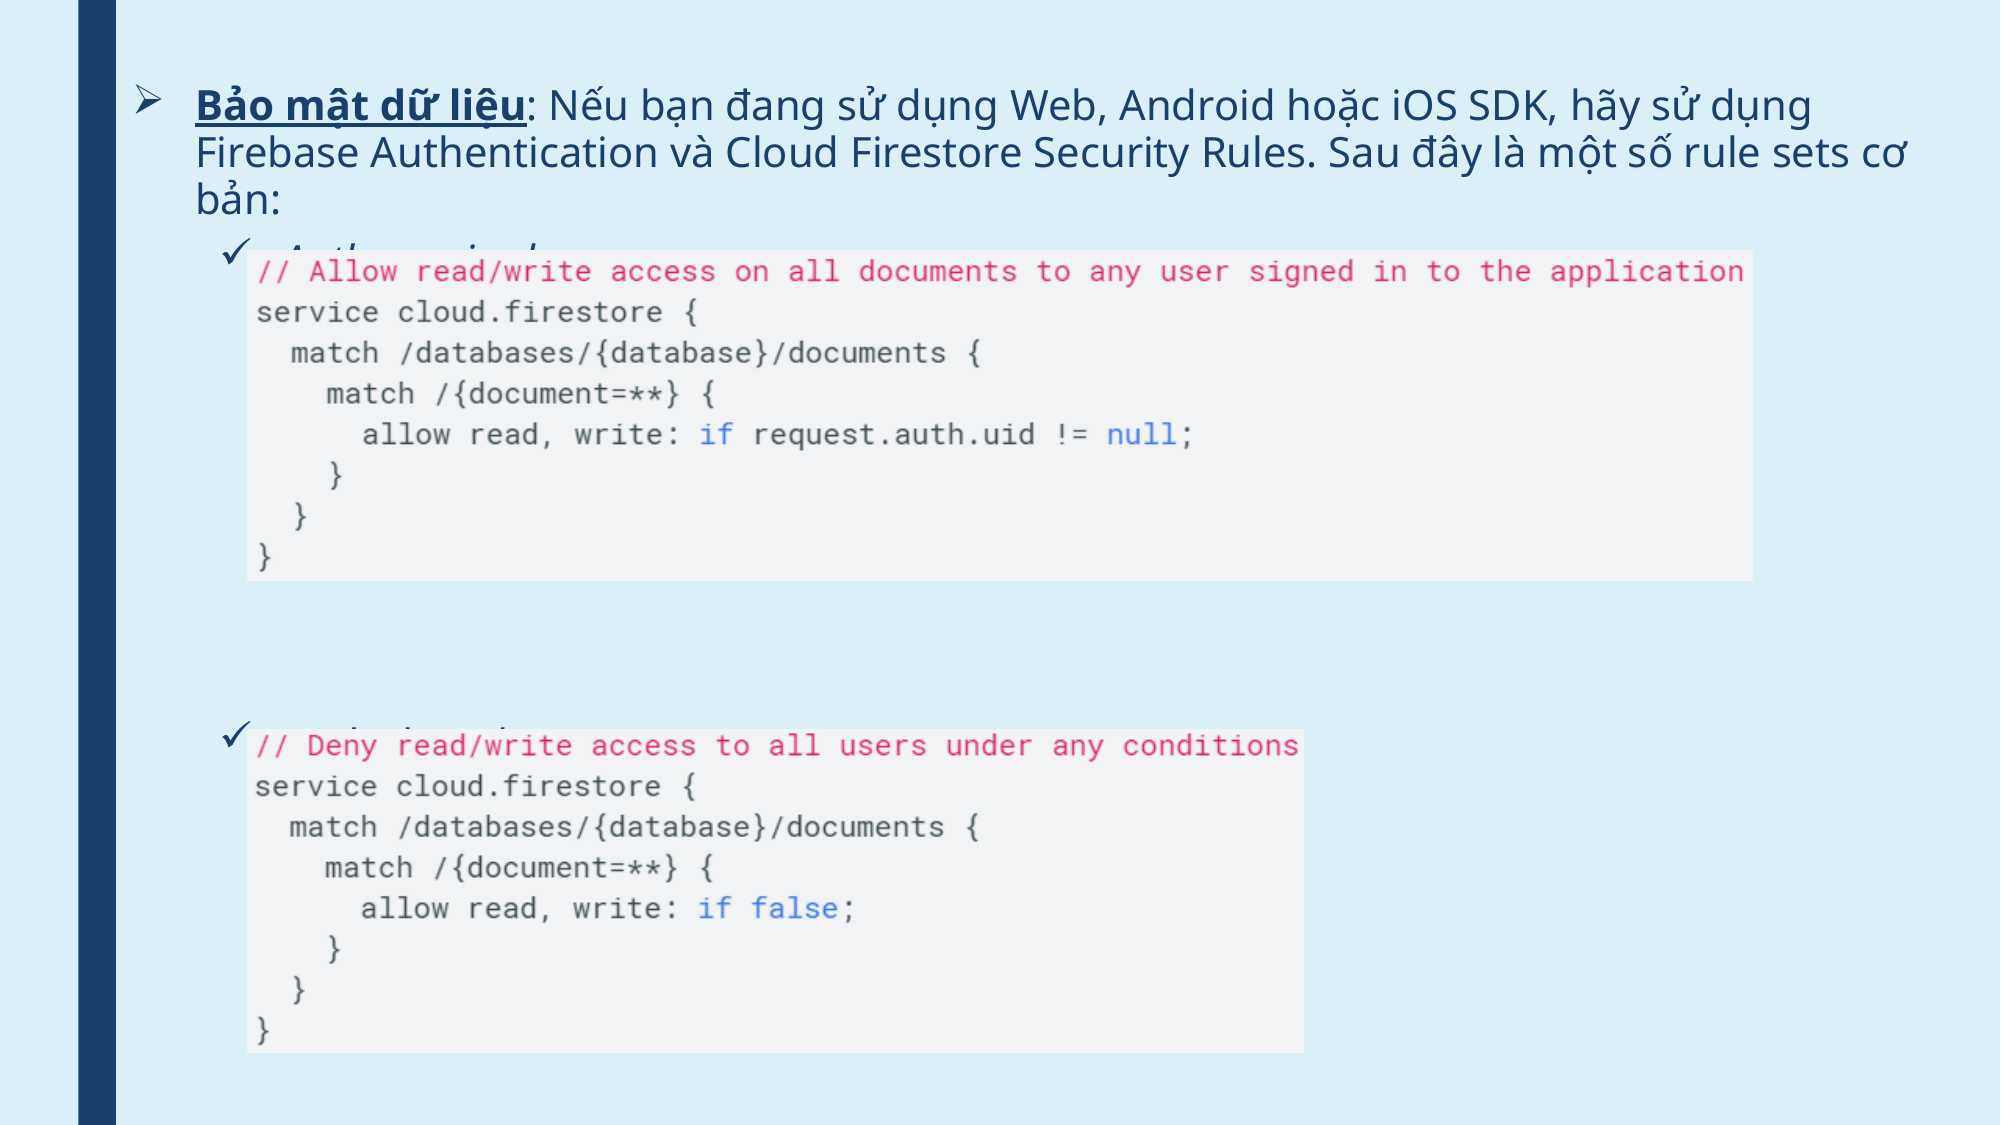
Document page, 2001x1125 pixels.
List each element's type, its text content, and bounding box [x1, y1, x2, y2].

picture [247, 250, 1753, 581]
picture [247, 729, 1304, 1054]
list Bảo mật dữ liệu: Nếu bạn đang sử dụng Web, Android hoặc iOS SDK, hãy sử dụng Firebase Authentication và Cloud Firestore Security Rules. Sau đây là một số rule sets cơ bản: Auth required: Locked mode: [117, 0, 2000, 1125]
